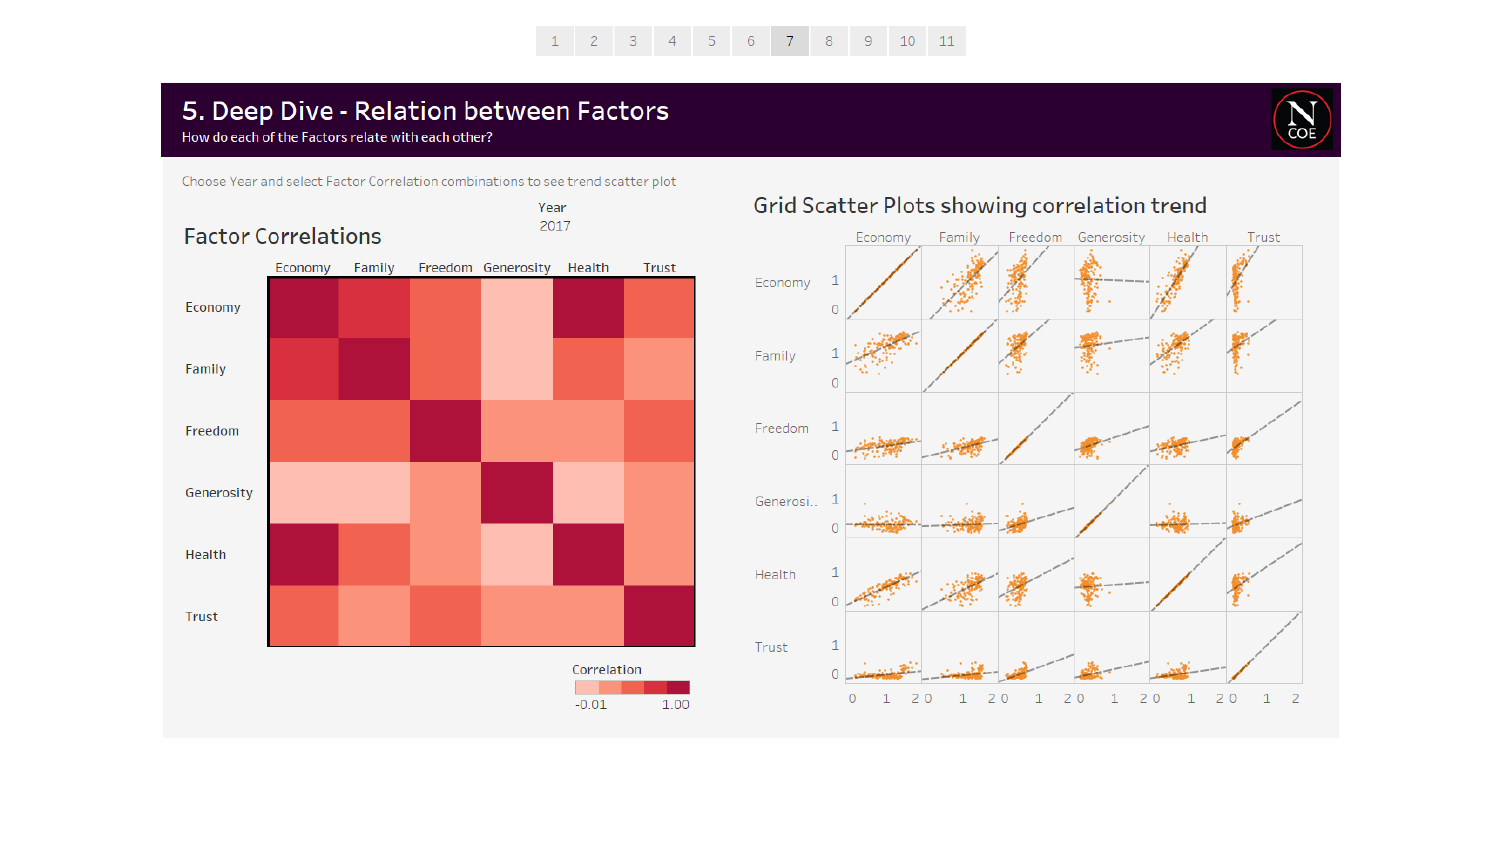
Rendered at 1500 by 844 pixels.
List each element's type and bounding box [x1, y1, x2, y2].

picture [149, 0, 1351, 844]
